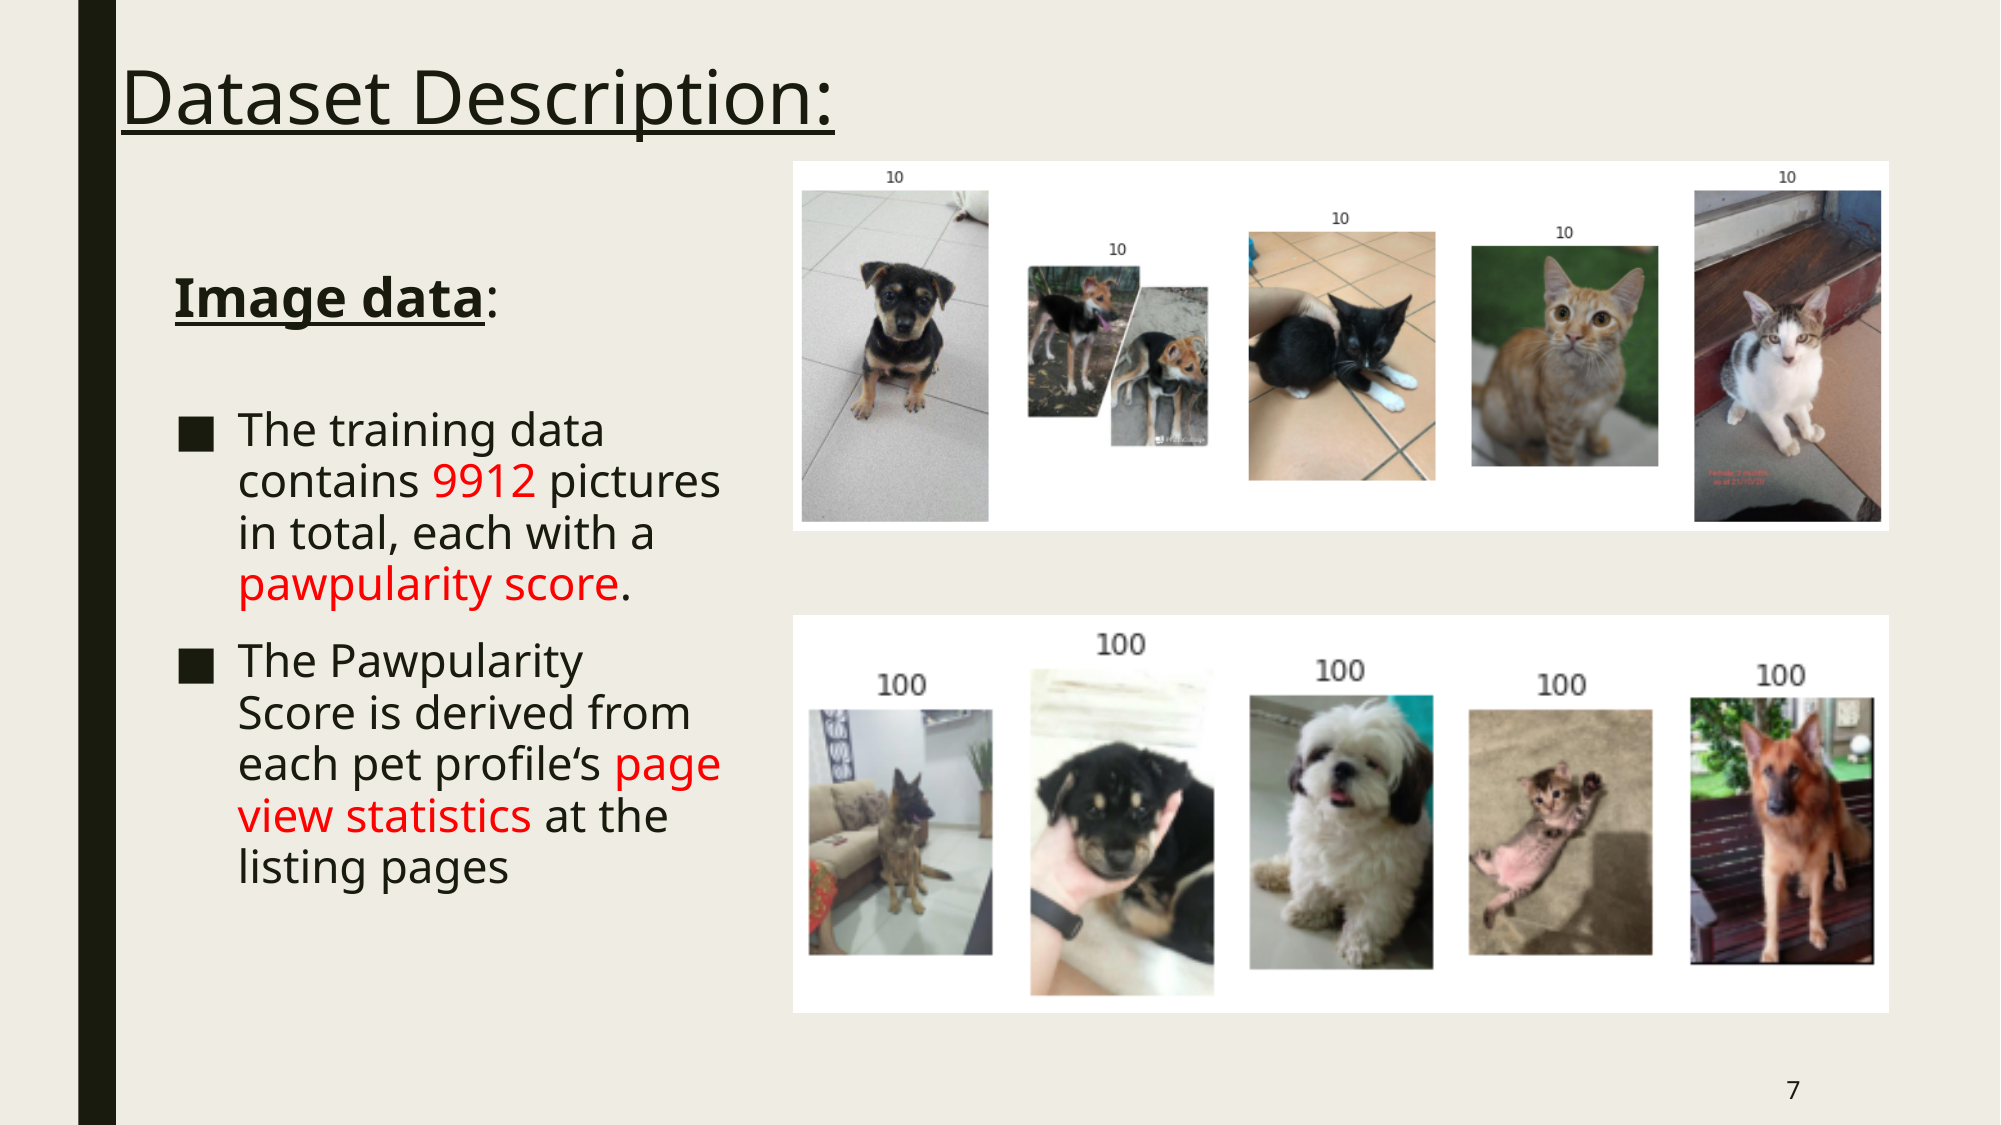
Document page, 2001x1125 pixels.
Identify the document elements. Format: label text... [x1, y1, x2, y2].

list Image data: The training data contains 9912 pictures in total, each with a pawpularity score. The Pawpularity Score is derived from each pet profile‘s page view statistics at the listing pages [159, 260, 740, 970]
picture [793, 615, 1889, 1013]
slide_number 7 [1553, 1058, 1816, 1125]
title Dataset Description: [105, 52, 1895, 240]
picture [793, 161, 1889, 531]
